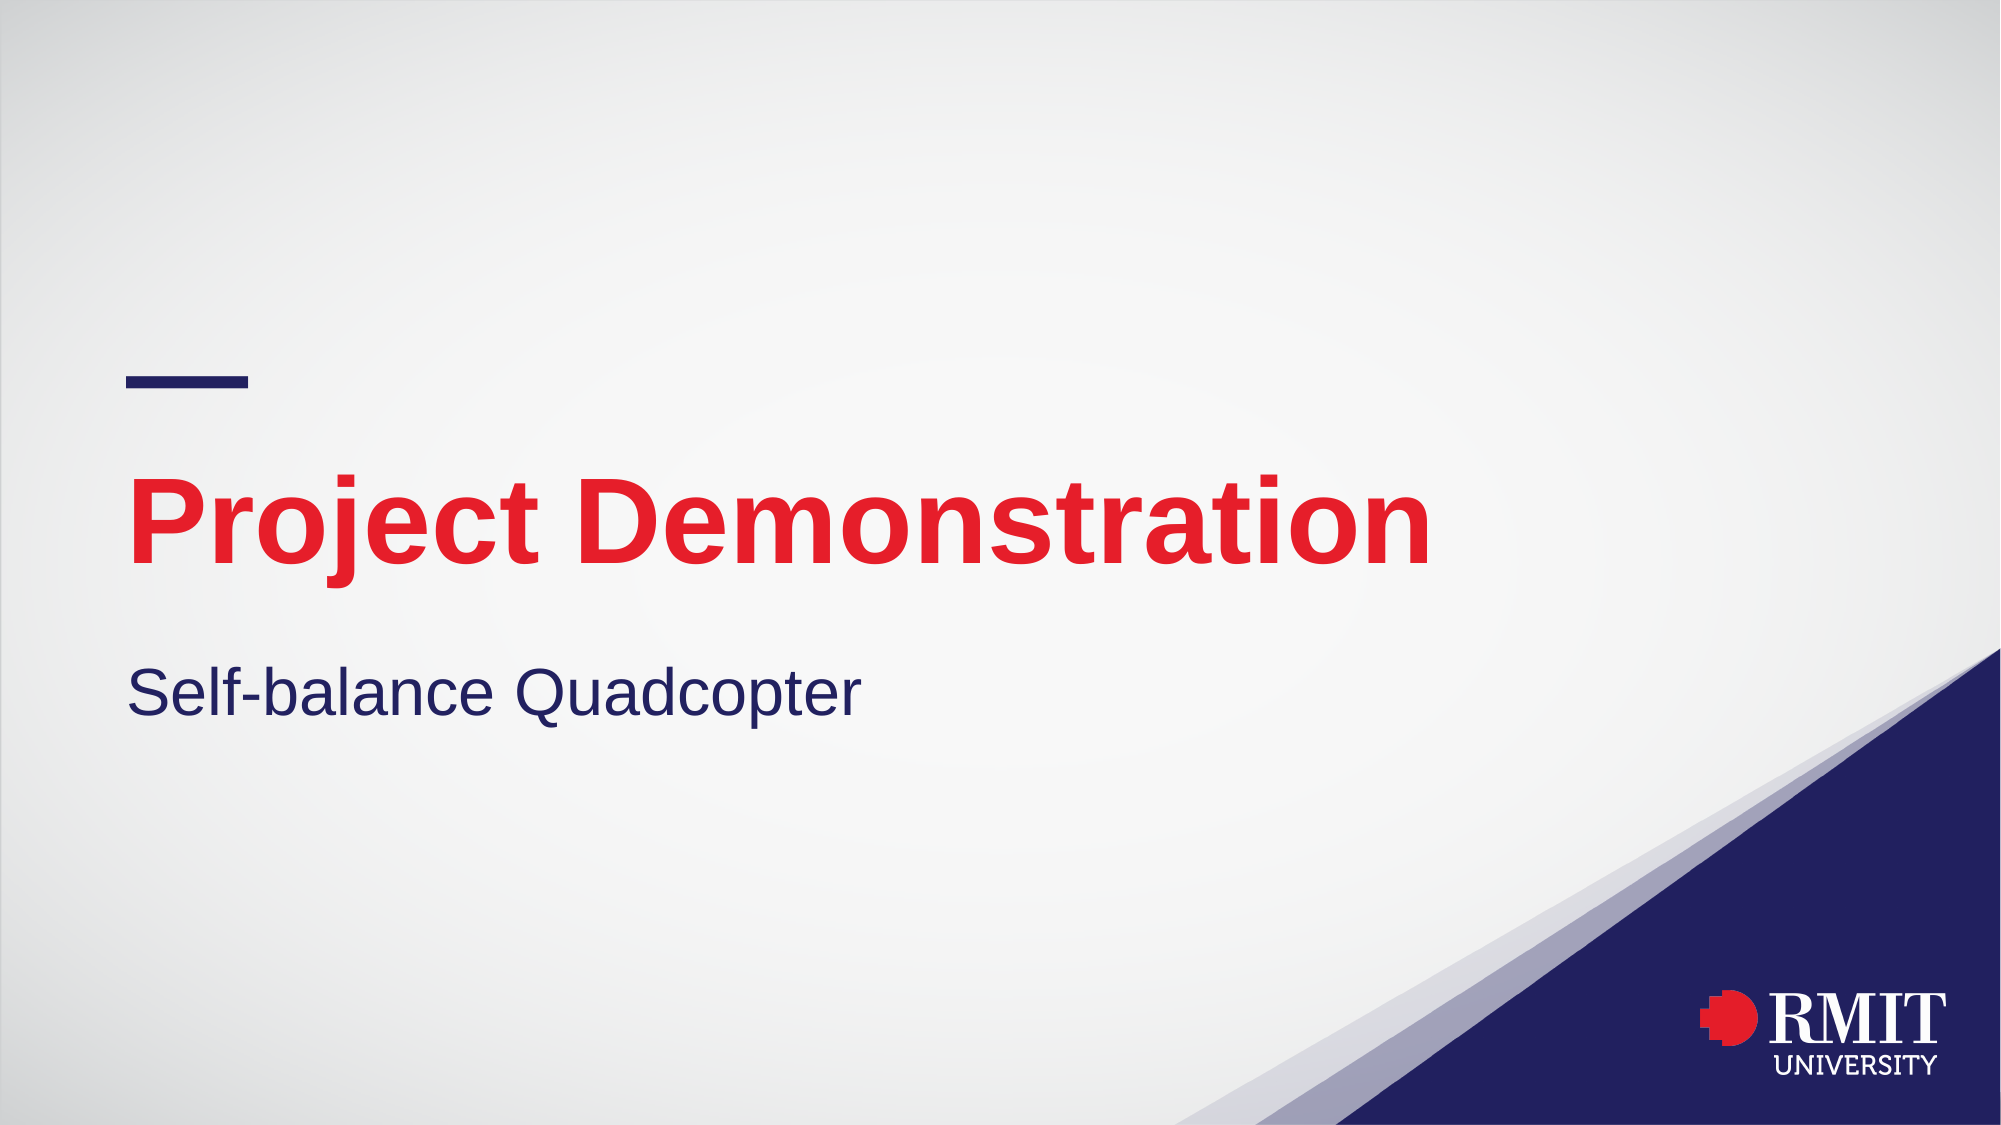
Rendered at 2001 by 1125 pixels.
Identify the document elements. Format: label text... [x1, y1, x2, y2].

subtitle Self-balance Quadcopter [125, 641, 1035, 731]
text_box [50, 50, 543, 543]
title — Project Demonstration [125, 332, 1526, 596]
picture [0, 0, 2001, 1125]
